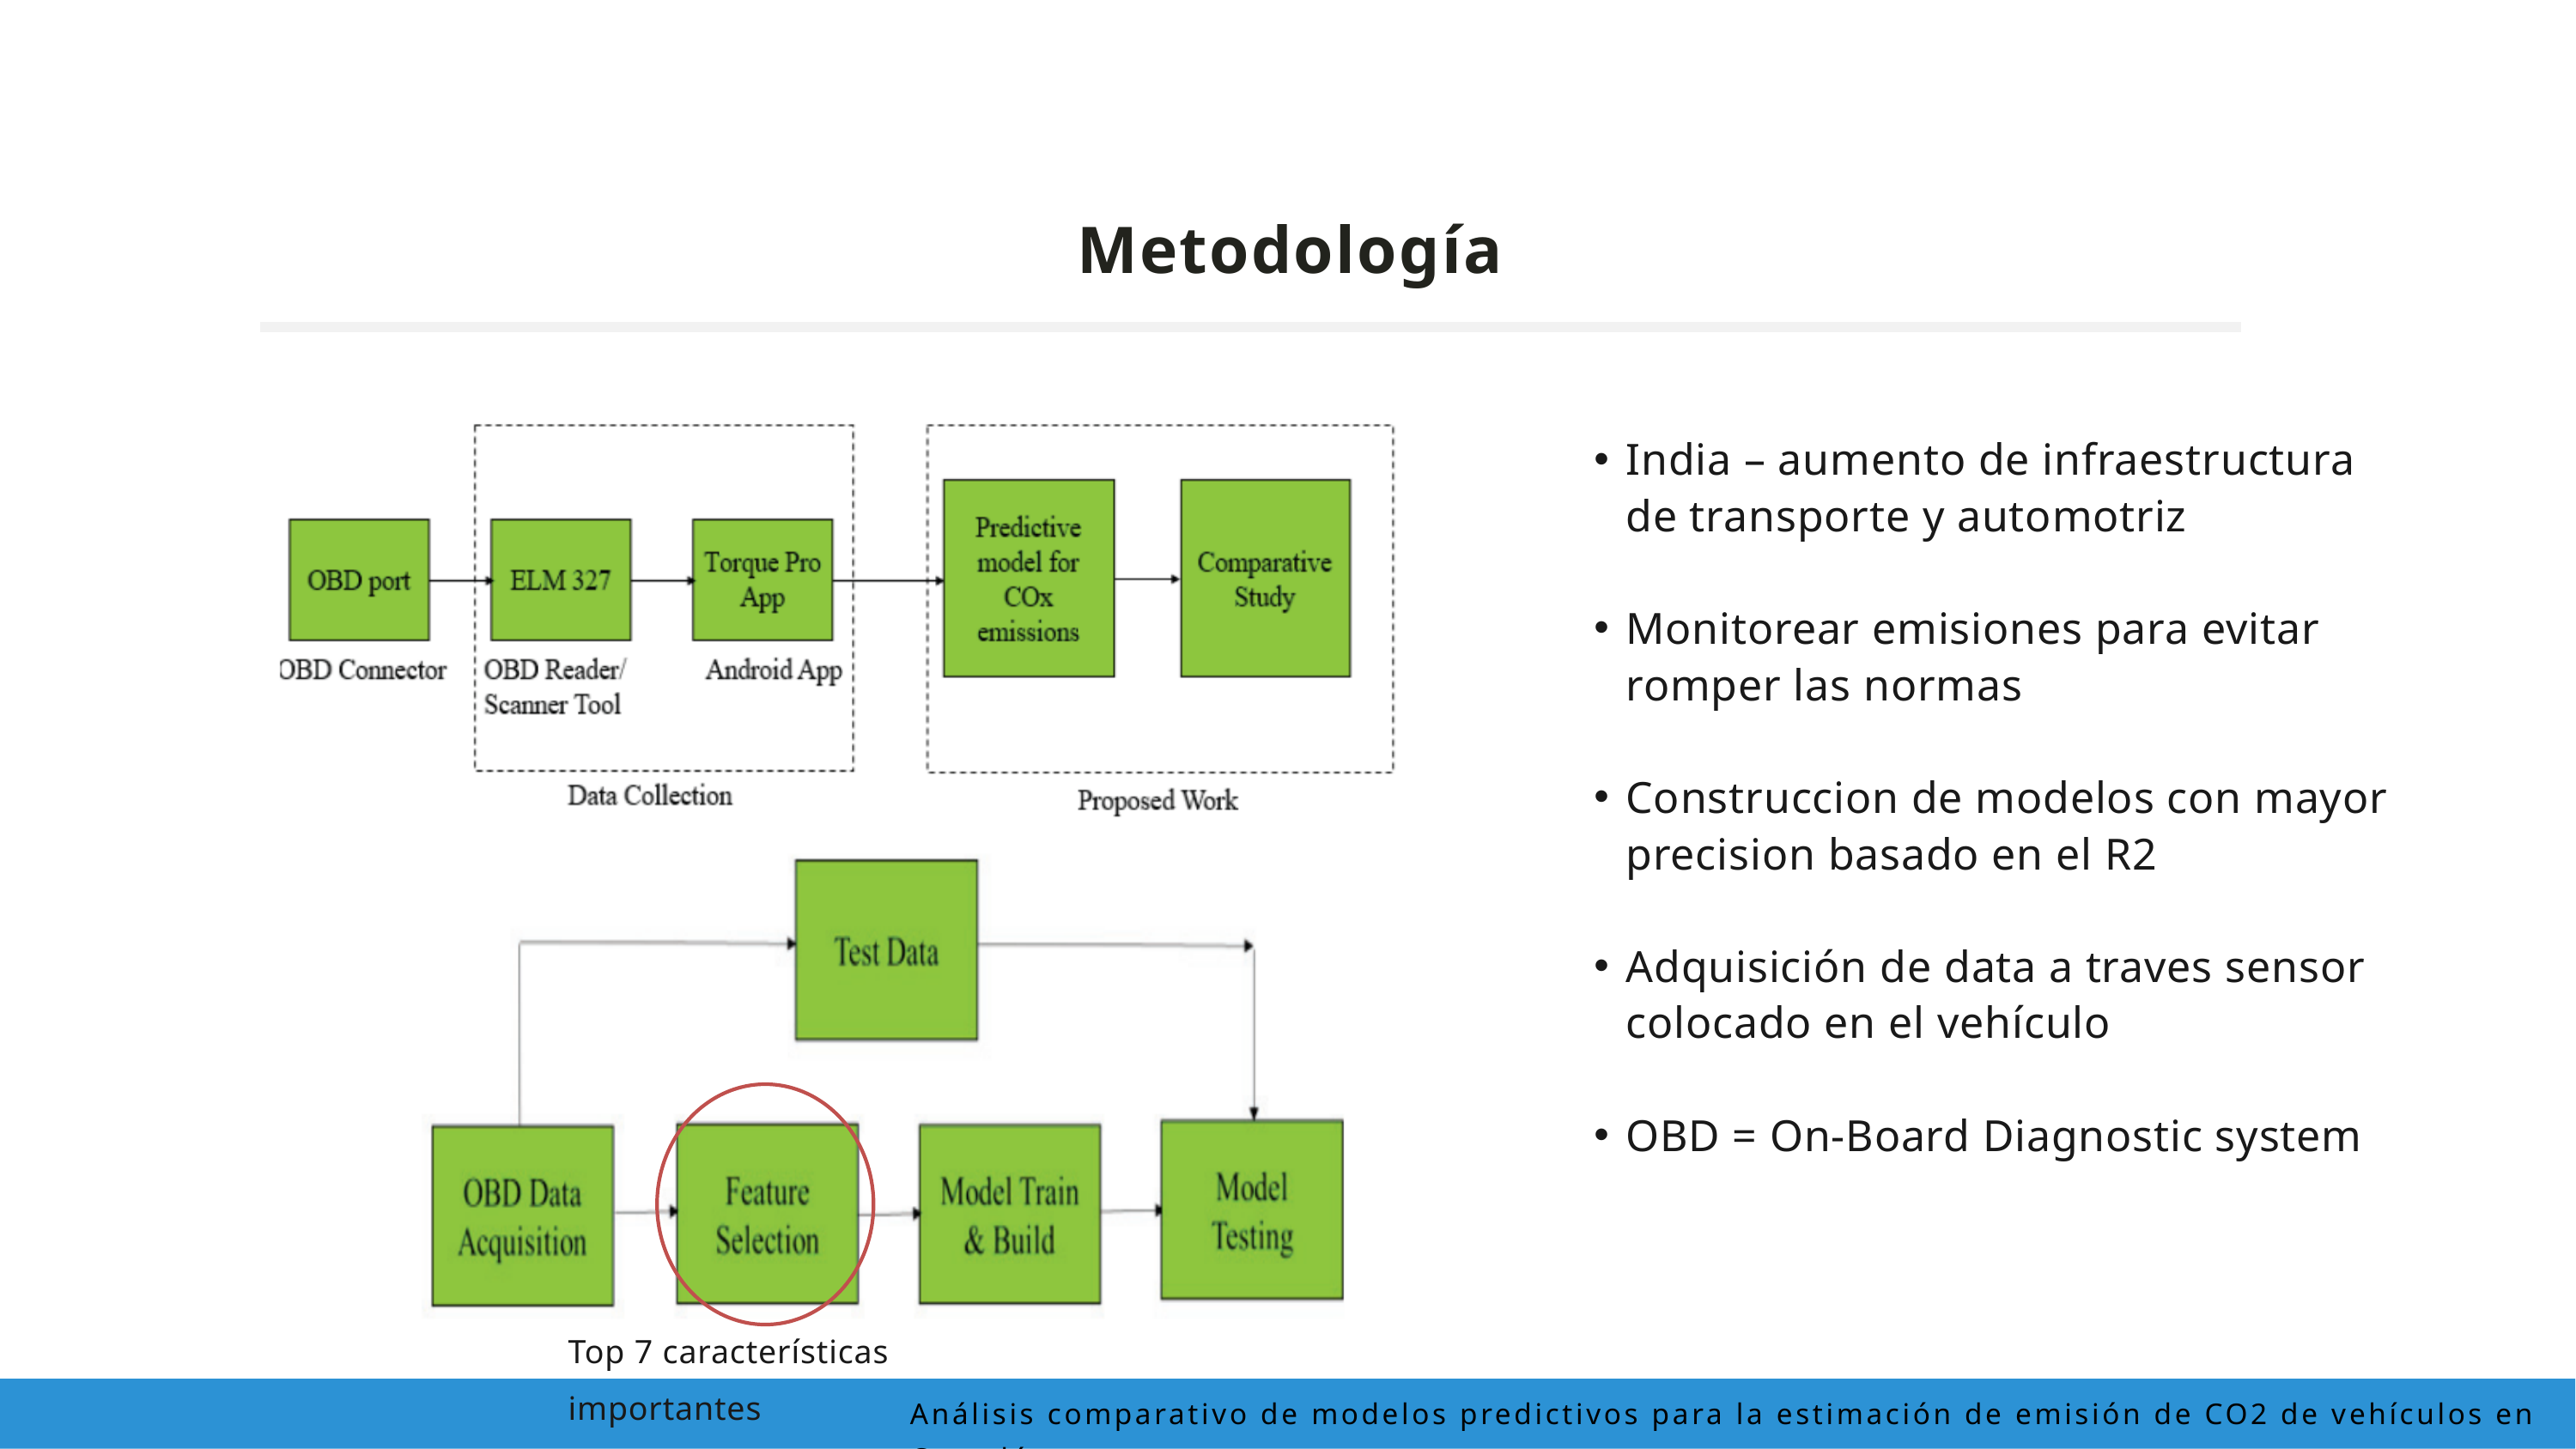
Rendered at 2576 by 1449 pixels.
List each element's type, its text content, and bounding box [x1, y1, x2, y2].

text_box Top 7 características importantes [523, 1331, 1089, 1433]
text_box [0, 1377, 909, 1449]
text_box [1089, 1377, 2576, 1385]
text_box India – aumento de infraestructura de transporte y automotriz Monitorear emisiones para evitar romper las normas Construccion de modelos con mayor precision basado en el R2 Adquisición de data a traves sensor colocado en el vehículo OBD = On-Board Diagnostic system [1562, 427, 2391, 1273]
text_box Metodología [147, 201, 2433, 287]
text_box Análisis comparativo de modelos predictivos para la estimación de emisión de CO2 de vehículos en Canadá [909, 1385, 2576, 1449]
text_box [1784, 415, 2436, 482]
picture [228, 371, 1425, 1325]
